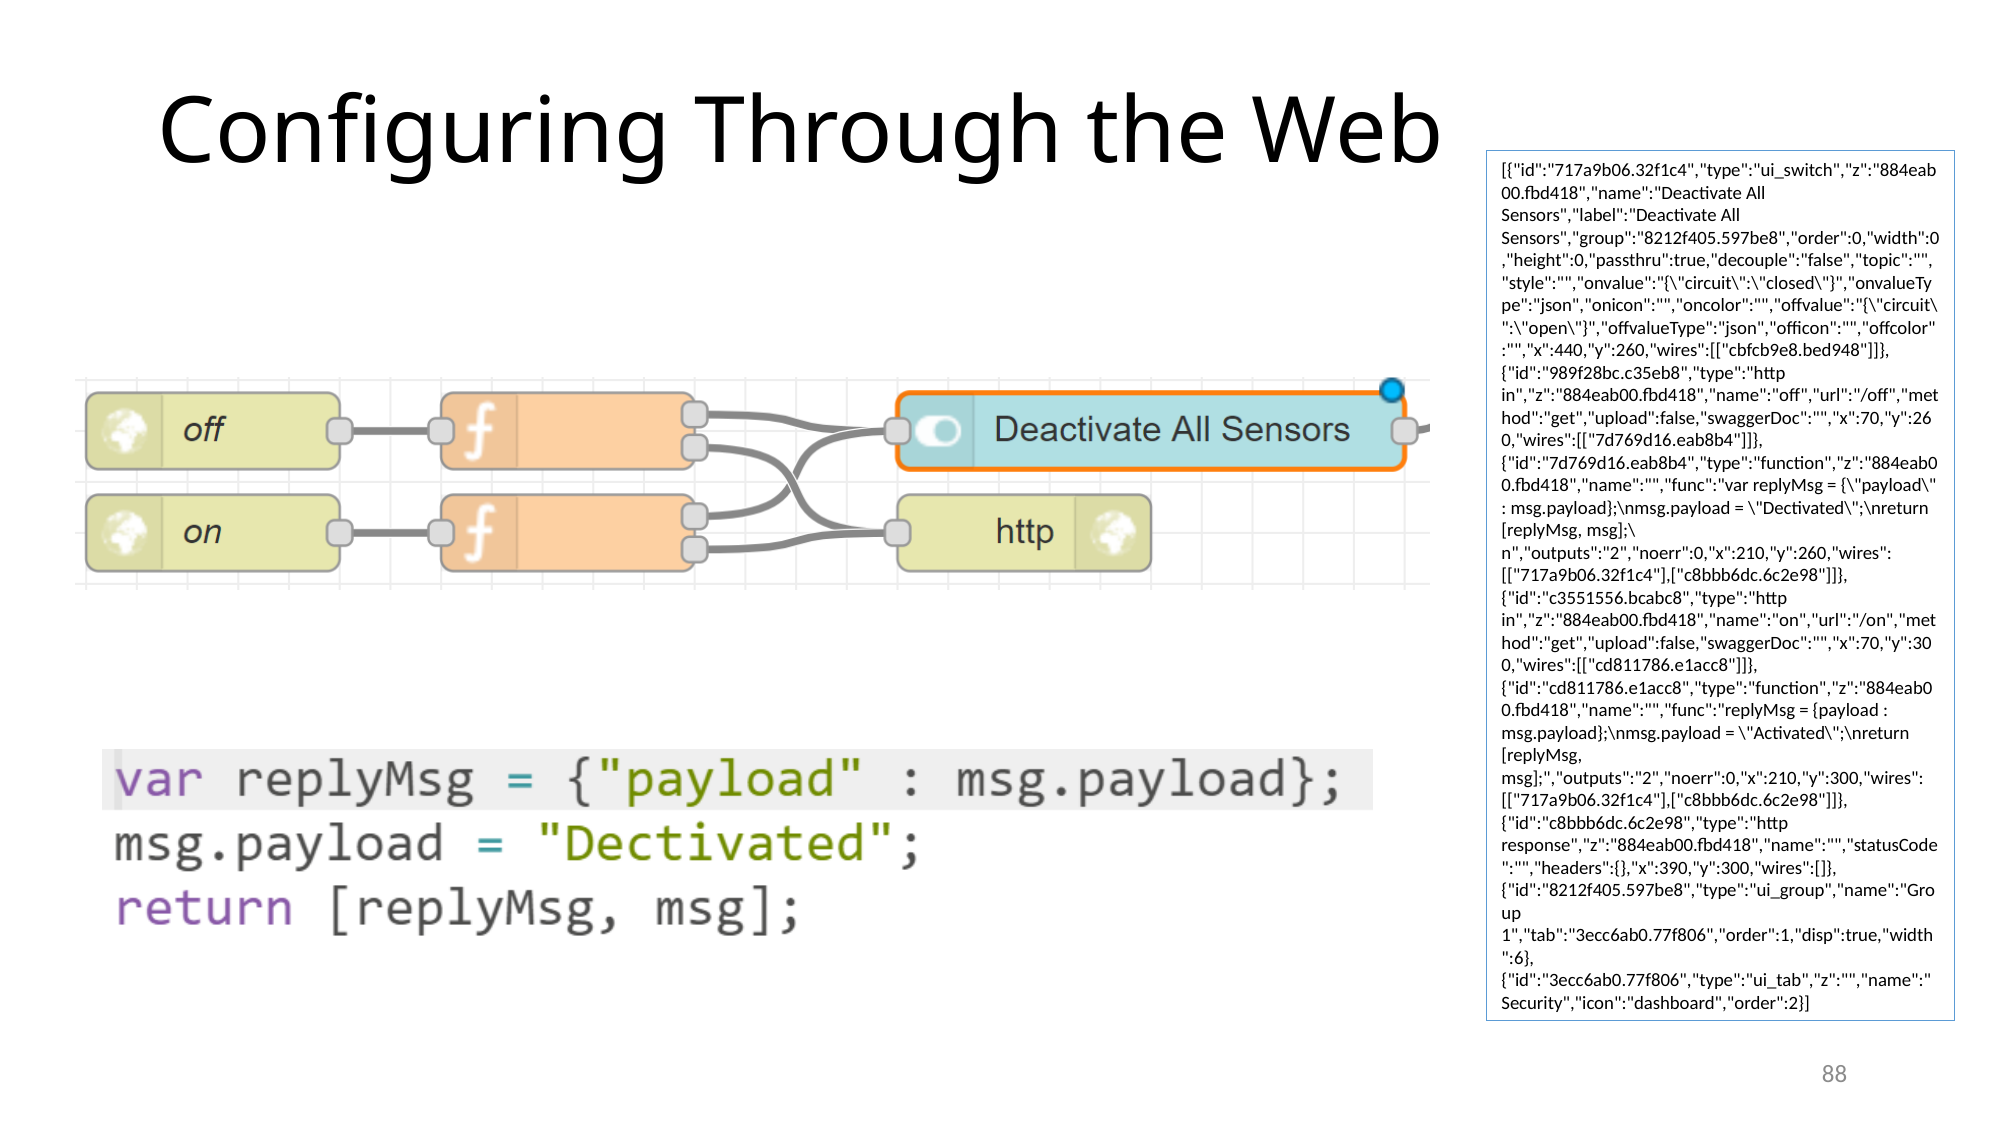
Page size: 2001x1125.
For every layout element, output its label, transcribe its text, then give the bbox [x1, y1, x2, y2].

text_box [{"id":"717a9b06.32f1c4","type":"ui_switch","z":"884eab00.fbd418","name":"Deactivate All Sensors","label":"Deactivate All Sensors","group":"8212f405.597be8","order":0,"width":0,"height":0,"passthru":true,"decouple":"false","topic":"","style":"","onvalue":"{\"circuit\":\"closed\"}","onvalueType":"json","onicon":"","oncolor":"","offvalue":"{\"circuit\":\"open\"}","offvalueType":"json","officon":"","offcolor":"","x":440,"y":260,"wires":[["cbfcb9e8.bed948"]]},{"id":"989f28bc.c35eb8","type":"http in","z":"884eab00.fbd418","name":"off","url":"/off","method":"get","upload":false,"swaggerDoc":"","x":70,"y":260,"wires":[["7d769d16.eab8b4"]]},{"id":"7d769d16.eab8b4","type":"function","z":"884eab00.fbd418","name":"","func":"var replyMsg = {\"payload\" : msg.payload};\nmsg.payload = \"Dectivated\";\nreturn [replyMsg, msg];\n","outputs":"2","noerr":0,"x":210,"y":260,"wires":[["717a9b06.32f1c4"],["c8bbb6dc.6c2e98"]]},{"id":"c3551556.bcabc8","type":"http in","z":"884eab00.fbd418","name":"on","url":"/on","method":"get","upload":false,"swaggerDoc":"","x":70,"y":300,"wires":[["cd811786.e1acc8"]]},{"id":"cd811786.e1acc8","type":"function","z":"884eab00.fbd418","name":"","func":"replyMsg = {payload : msg.payload};\nmsg.payload = \"Activated\";\nreturn [replyMsg, msg];","outputs":"2","noerr":0,"x":210,"y":300,"wires":[["717a9b06.32f1c4"],["c8bbb6dc.6c2e98"]]},{"id":"c8bbb6dc.6c2e98","type":"http response","z":"884eab00.fbd418","name":"","statusCode":"","headers":{},"x":390,"y":300,"wires":[]},{"id":"8212f405.597be8","type":"ui_group","name":"Group 1","tab":"3ecc6ab0.77f806","order":1,"disp":true,"width":6},{"id":"3ecc6ab0.77f806","type":"ui_tab","z":"","name":"Security","icon":"dashboard","order":2}] [1486, 246, 1955, 1021]
slide_number 88 [1412, 1042, 1863, 1103]
title Configuring Through the Web [142, 20, 1989, 246]
picture [102, 749, 1373, 961]
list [74, 377, 1430, 590]
